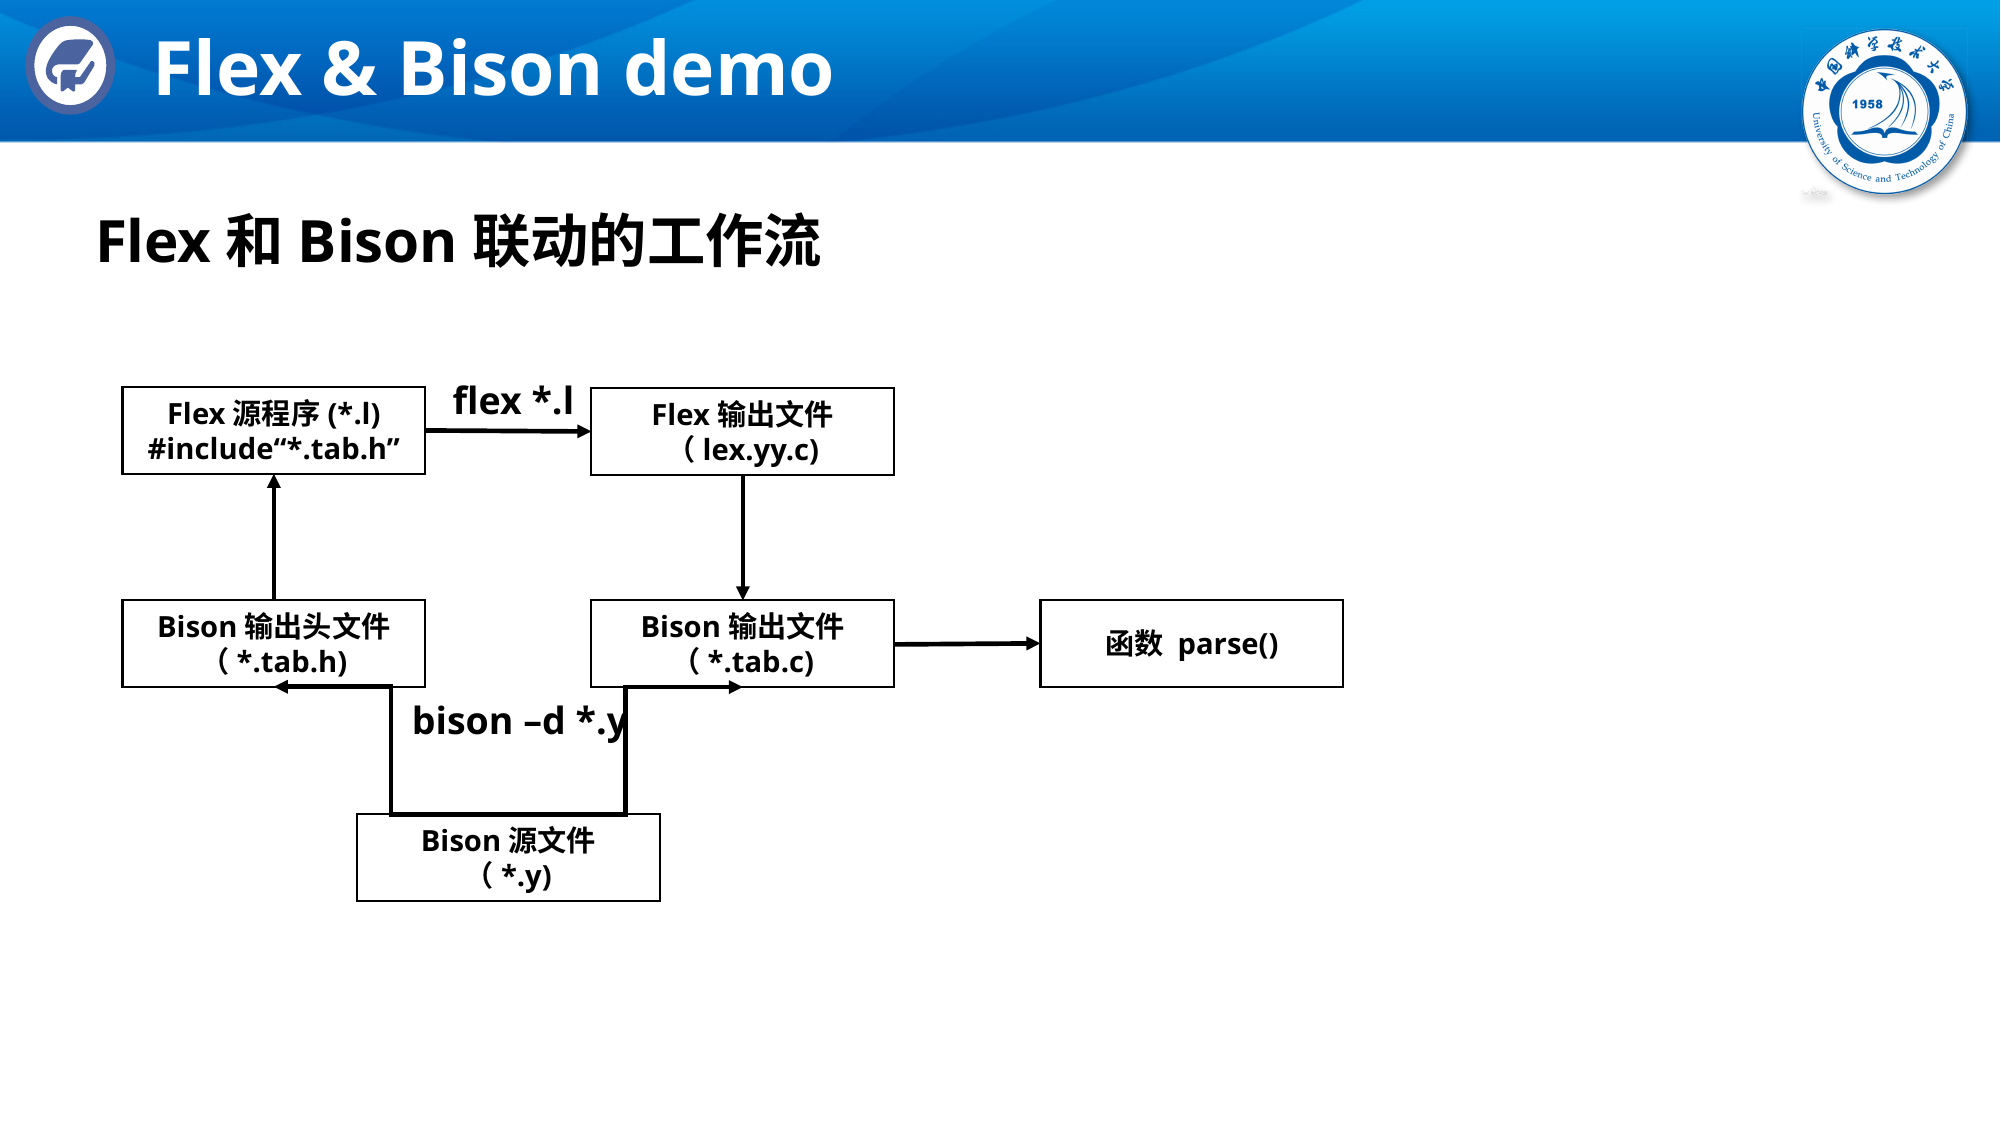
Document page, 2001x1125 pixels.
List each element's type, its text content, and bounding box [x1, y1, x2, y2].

picture [0, 0, 2000, 204]
title Flex & Bison demo [137, 10, 1707, 132]
text_box Flex和Bison联动的工作流 [80, 204, 1913, 1014]
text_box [122, 369, 1344, 901]
